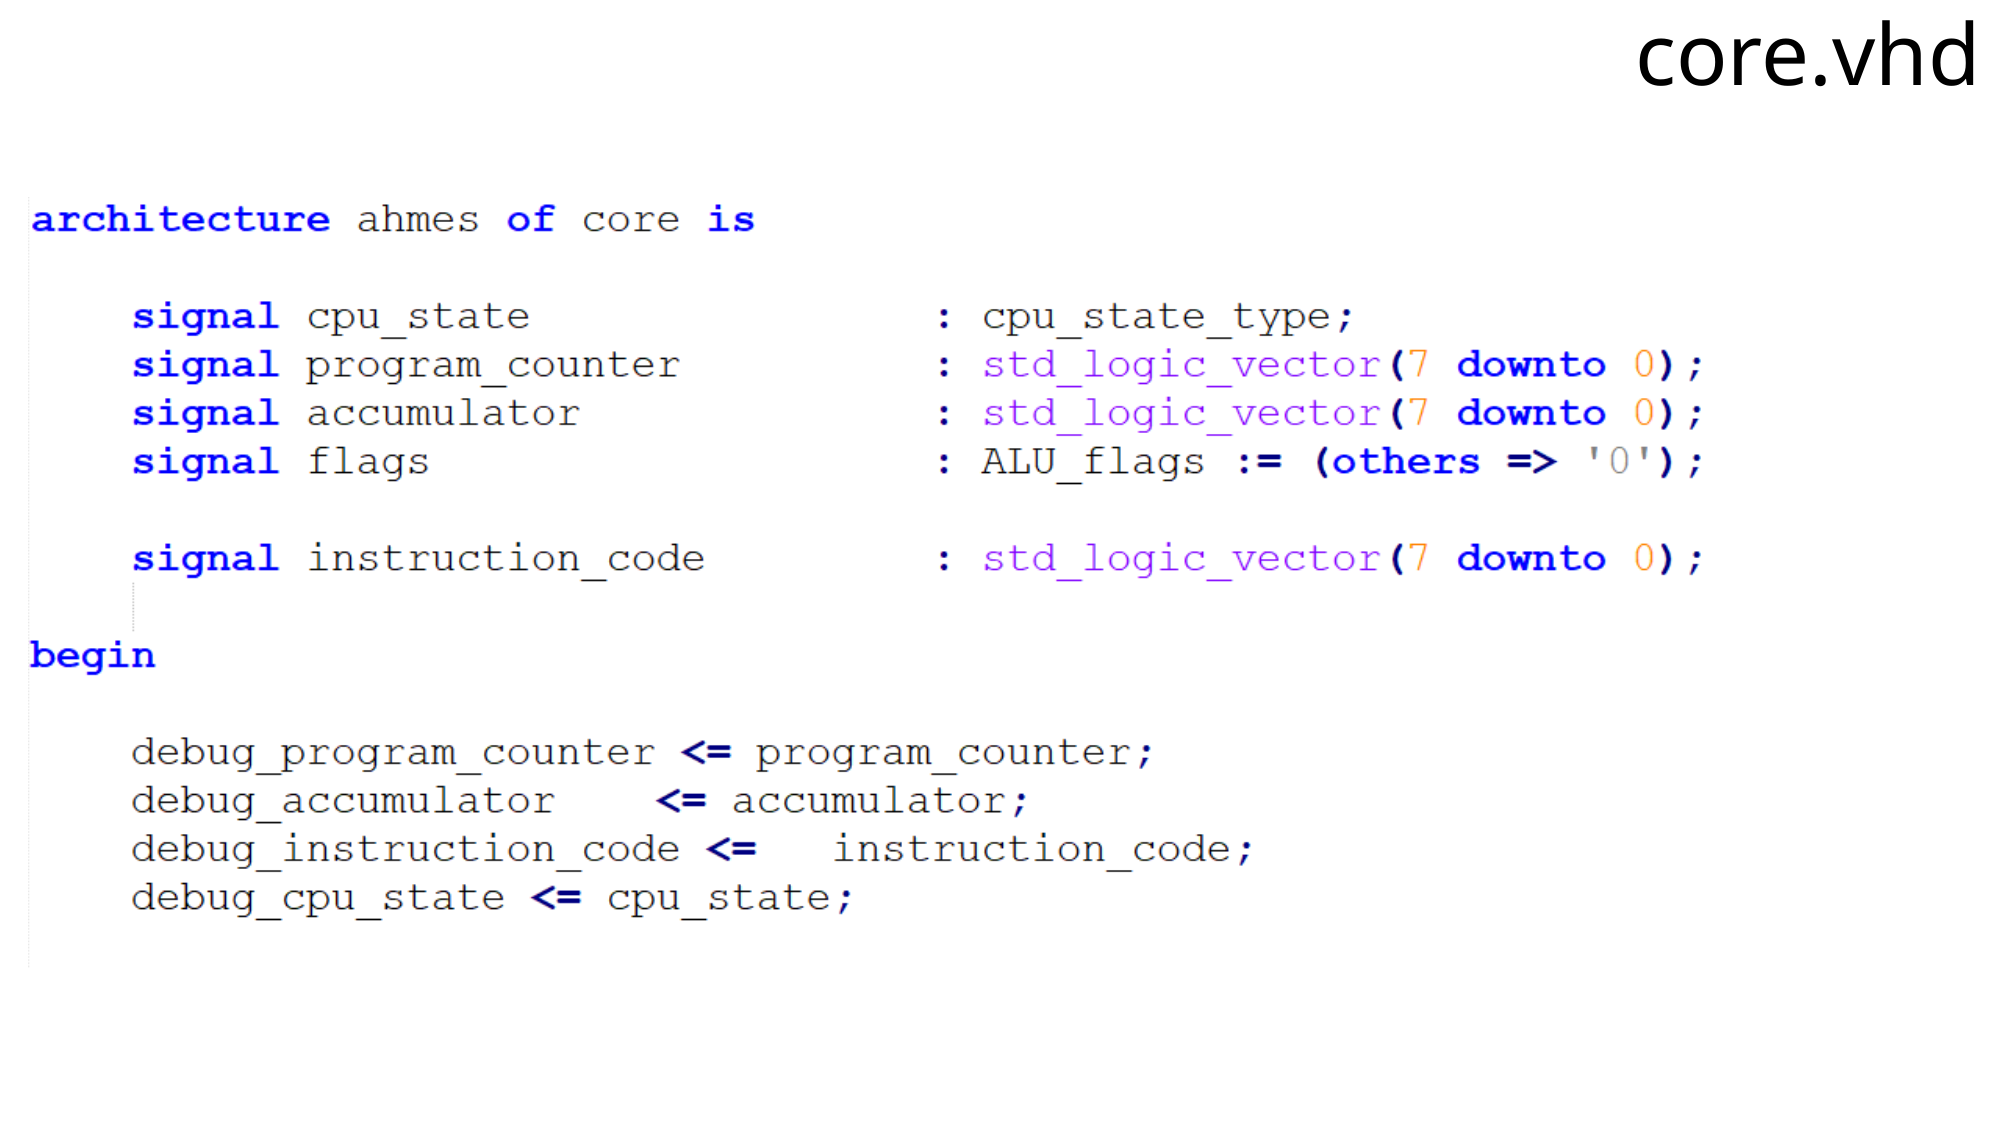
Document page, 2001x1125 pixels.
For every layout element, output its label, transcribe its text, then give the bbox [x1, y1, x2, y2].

title core.vhd [1620, 0, 2000, 117]
picture [28, 197, 1790, 969]
